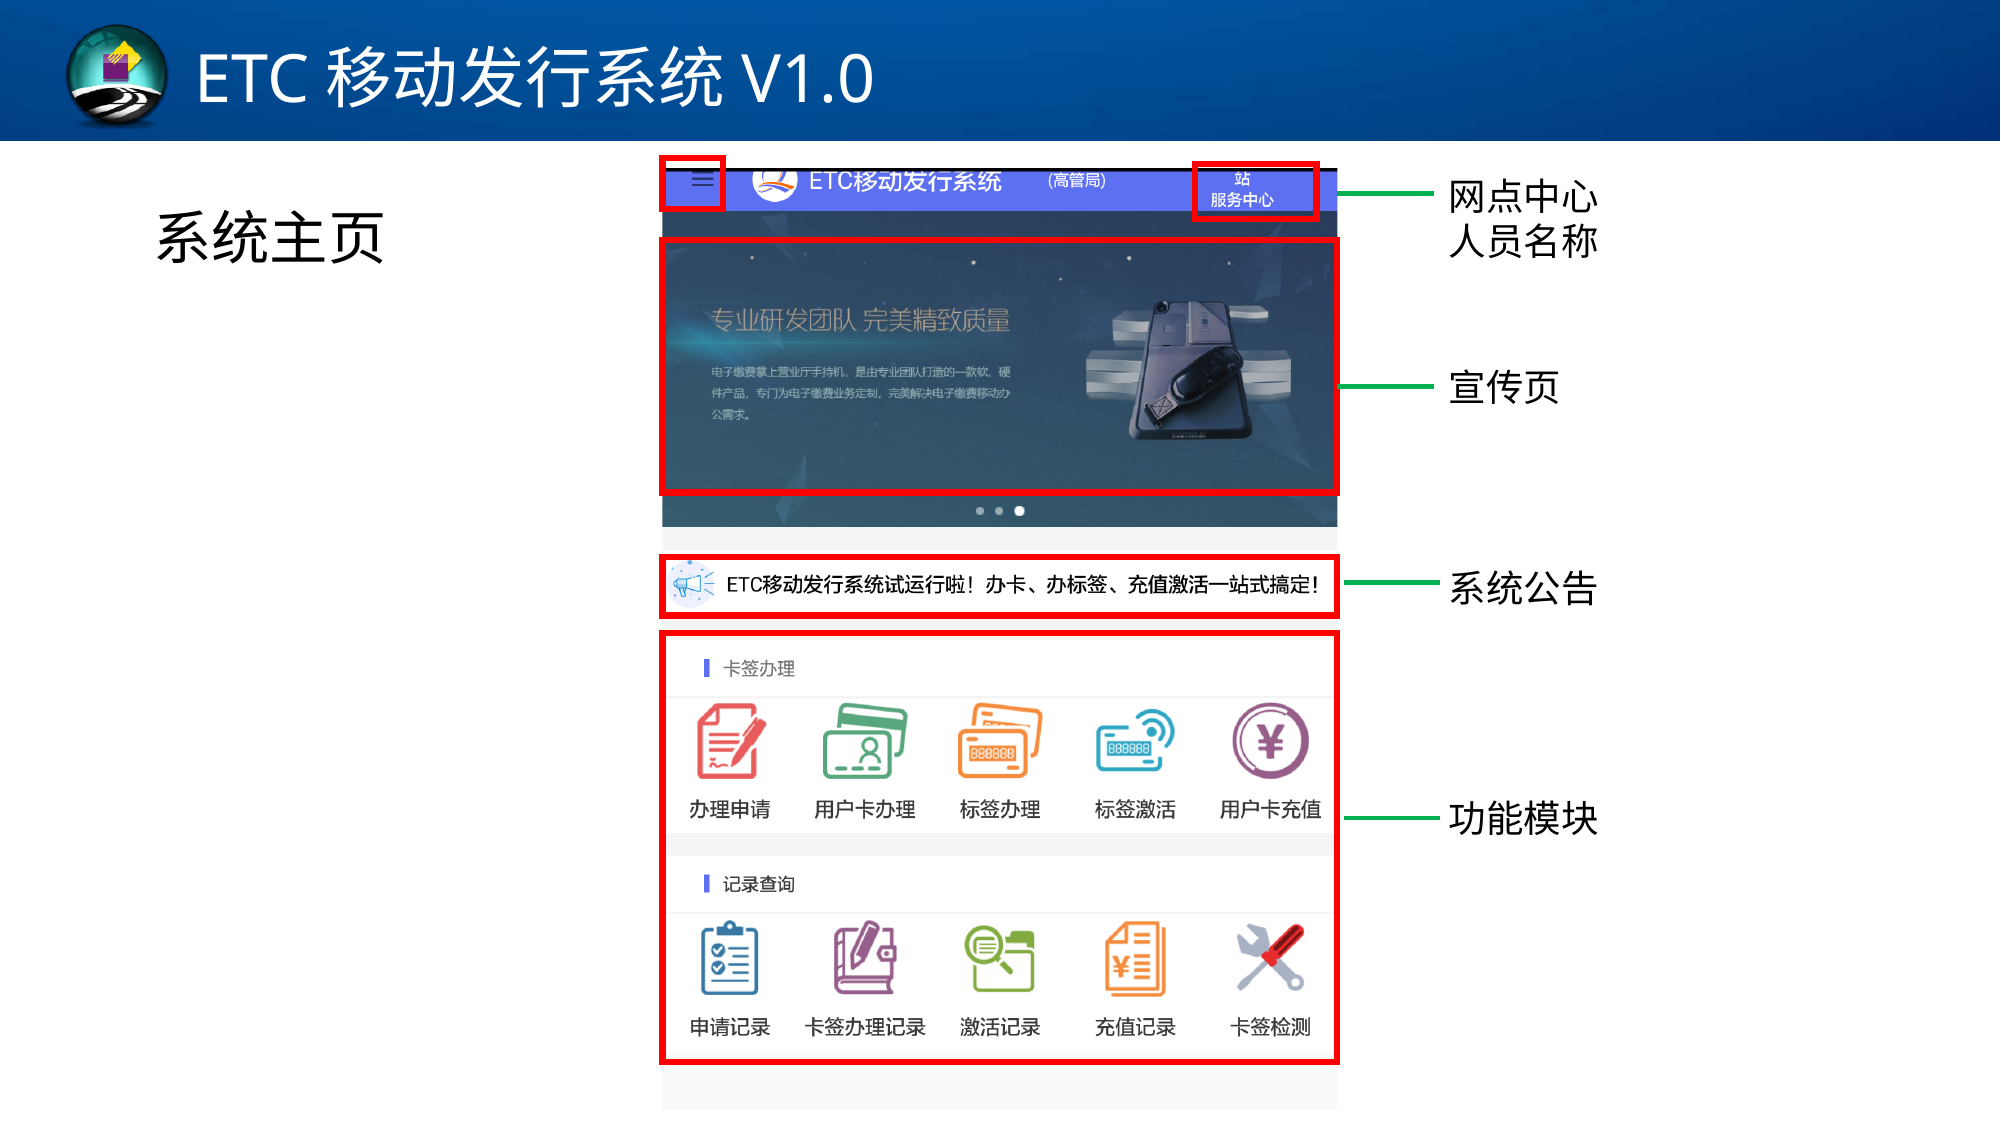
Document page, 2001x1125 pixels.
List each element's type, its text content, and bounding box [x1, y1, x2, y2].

text_box 功能模块 [1434, 787, 1646, 848]
text_box [661, 157, 724, 210]
text_box 宣传页 [1434, 356, 1646, 417]
picture [662, 168, 1338, 1110]
text_box 系统公告 [1434, 557, 1646, 617]
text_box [0, 0, 2000, 141]
text_box [1194, 163, 1318, 168]
text_box 网点中心 人员名称 [1434, 165, 1646, 271]
text_box 系统主页 [138, 193, 459, 279]
